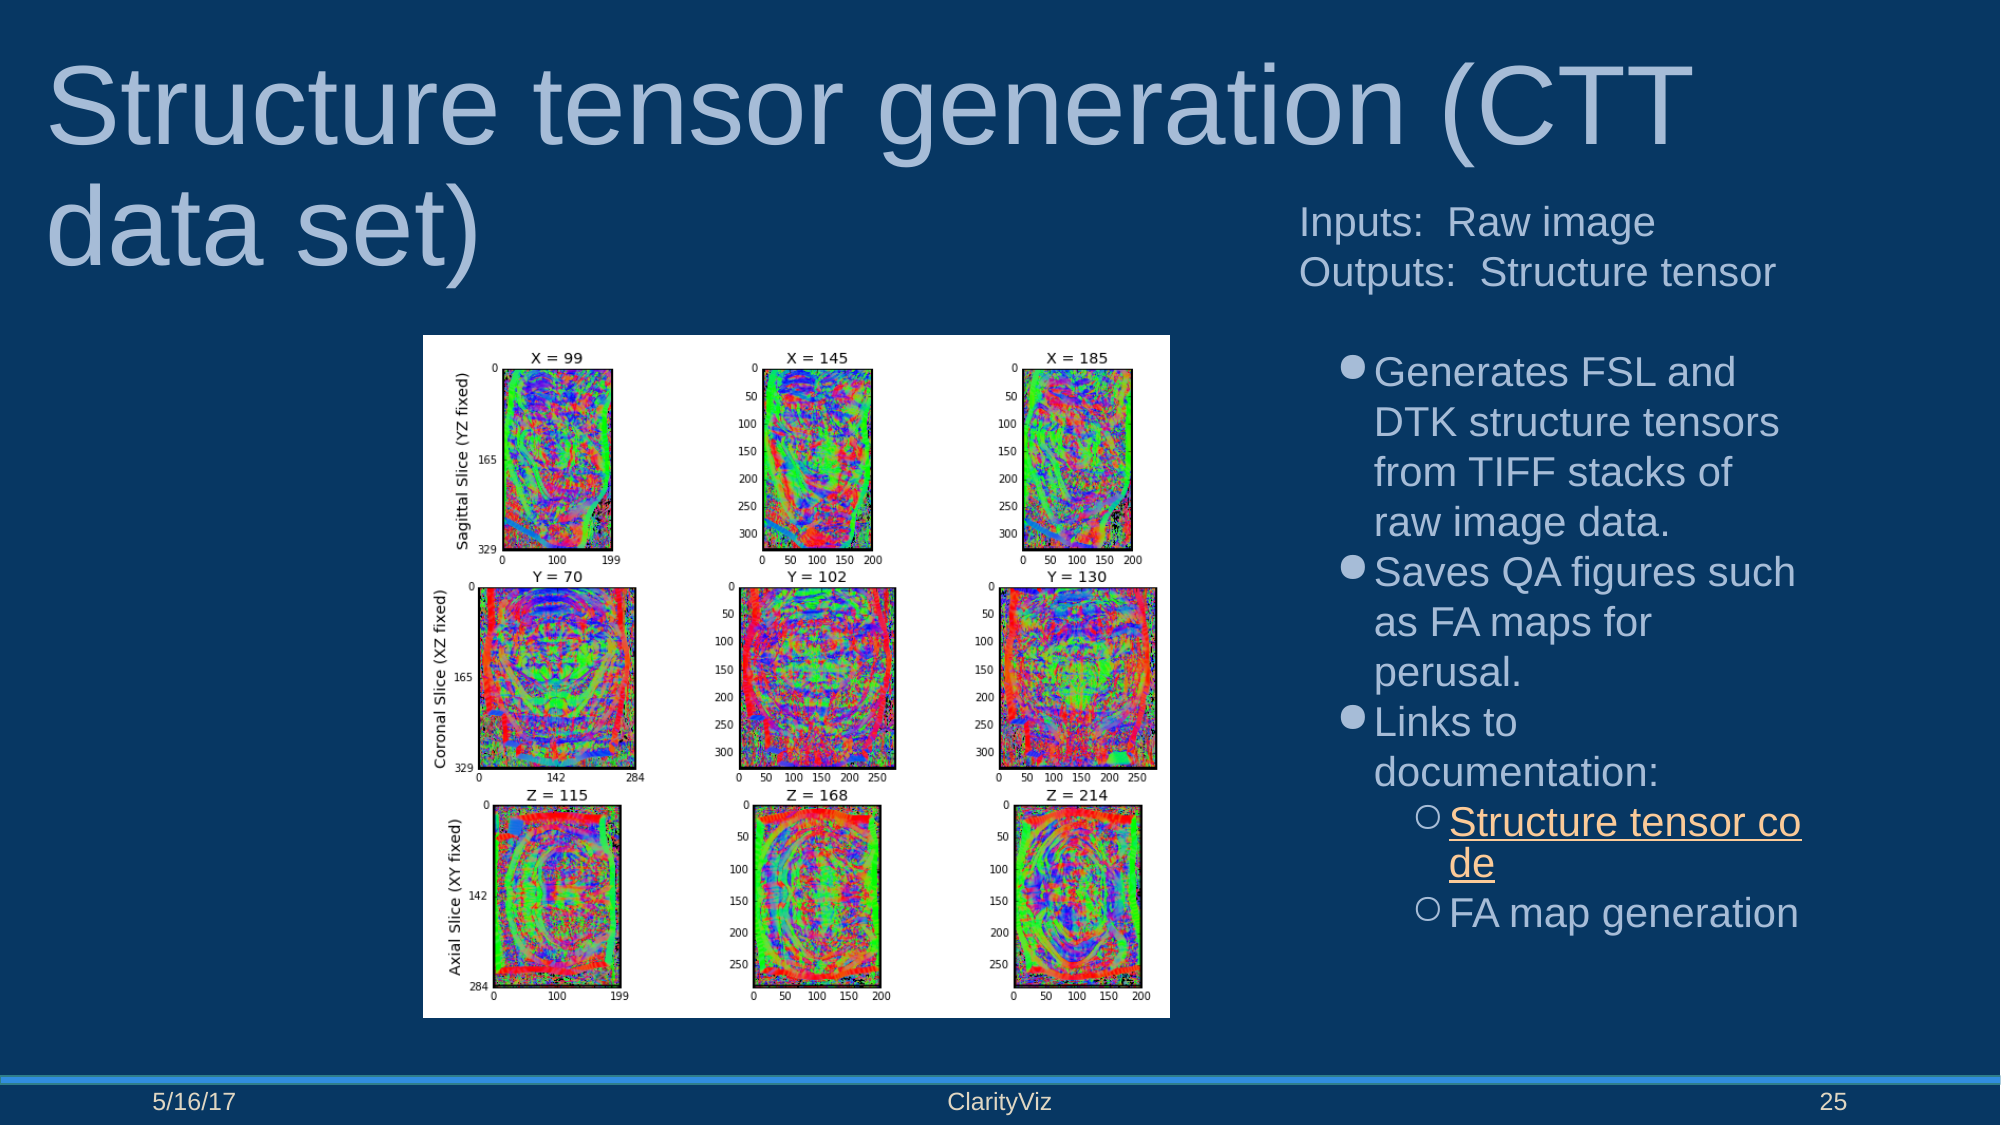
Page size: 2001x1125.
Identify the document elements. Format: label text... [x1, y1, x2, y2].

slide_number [137, 1075, 588, 1125]
picture [422, 334, 1170, 1019]
title Structure tensor generation (CTT data set) [30, 59, 1863, 278]
slide_number 25 [1412, 1075, 1863, 1125]
text_box Inputs: Raw image Outputs: Structure tensor Generates FSL and DTK structure tensors from TIFF stacks of raw image data. Saves QA figures such as FA maps for perusal. Links to documentation: Structure tensor code FA map generation [1283, 179, 1819, 972]
footer ClarityViz [662, 1075, 1338, 1125]
